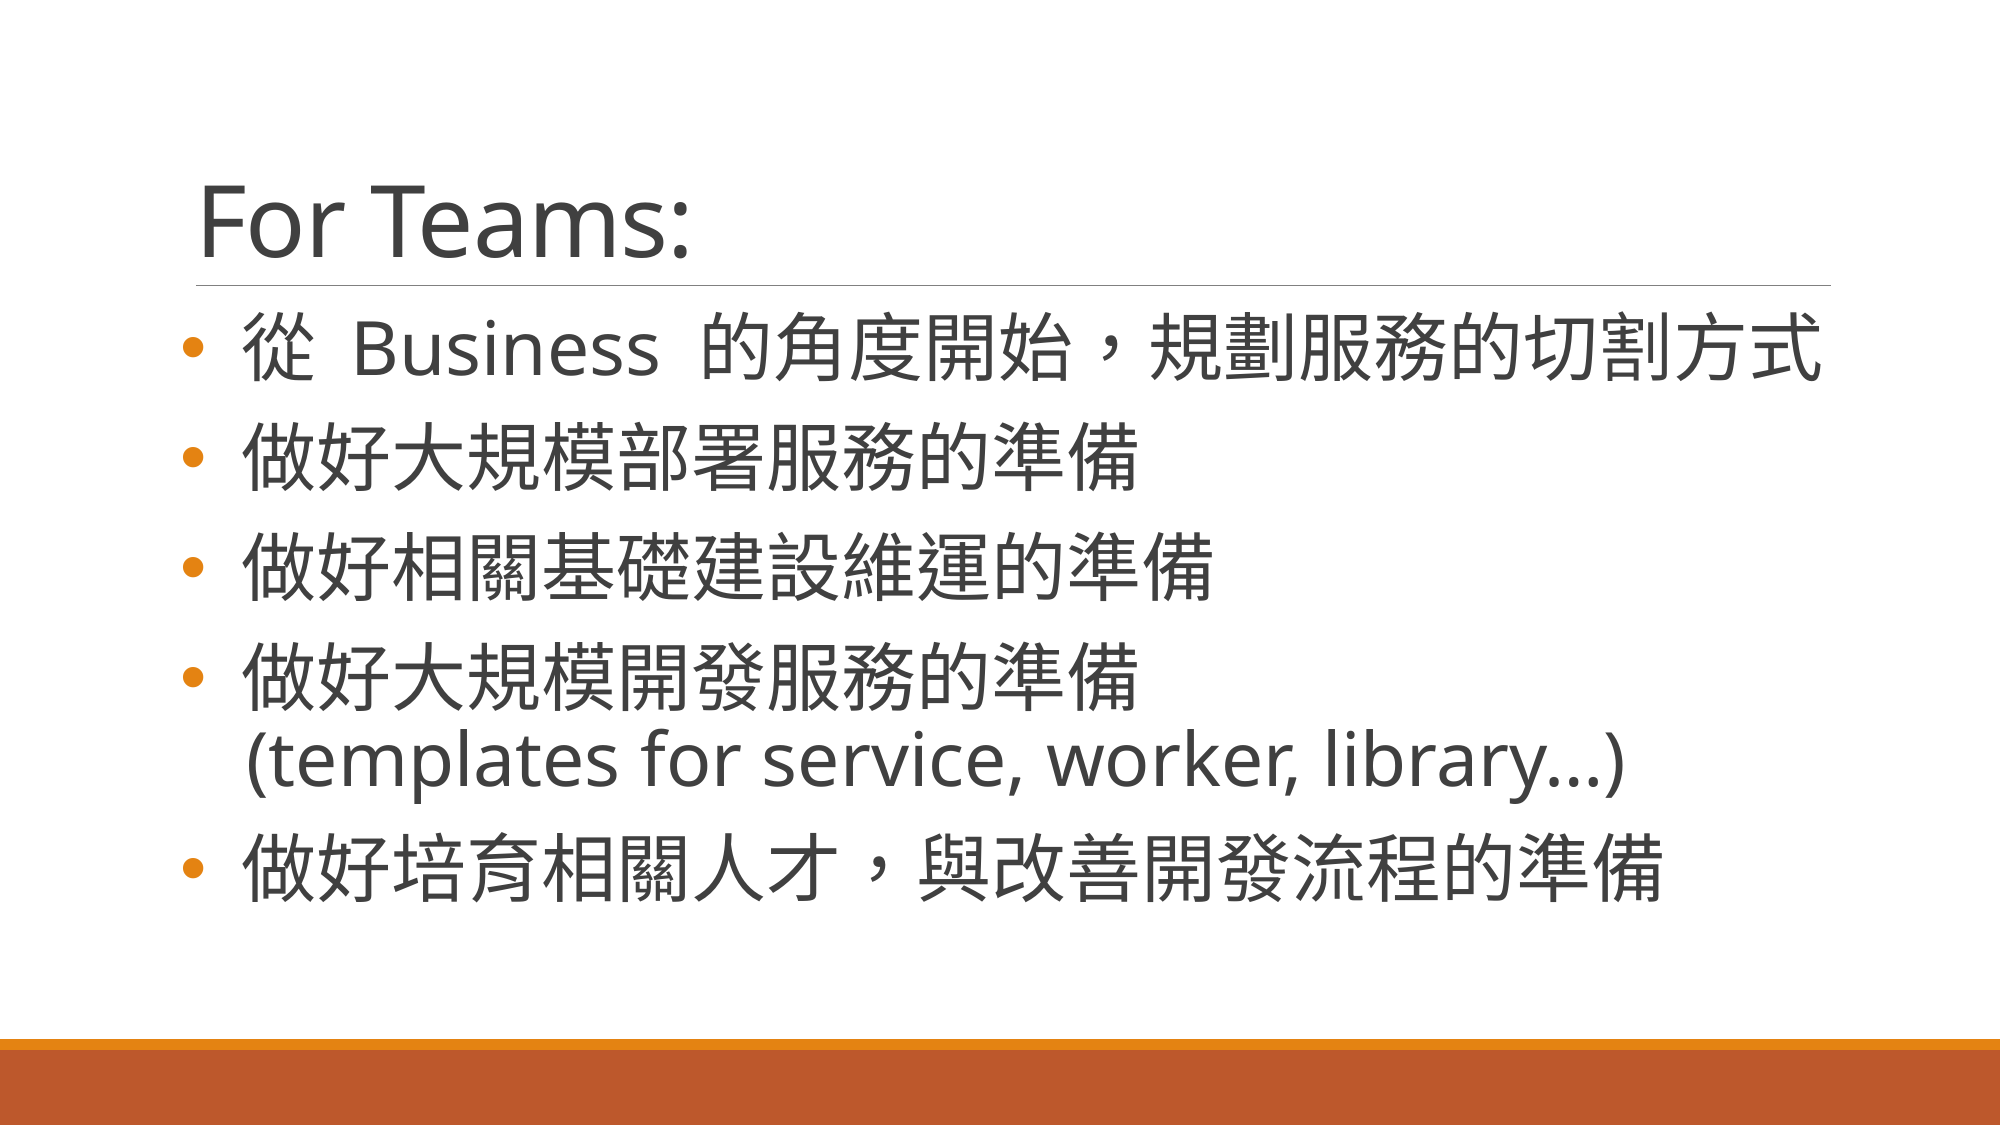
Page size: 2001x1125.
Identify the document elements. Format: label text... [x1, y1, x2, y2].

list 從 Business 的角度開始，規劃服務的切割方式 做好大規模部署服務的準備 做好相關基礎建設維運的準備 做好大規模開發服務的準備 (templates for service, worker, library…) 做好培育相關人才，與改善開發流程的準備 [180, 302, 1830, 963]
title For Teams: [180, 47, 1830, 285]
